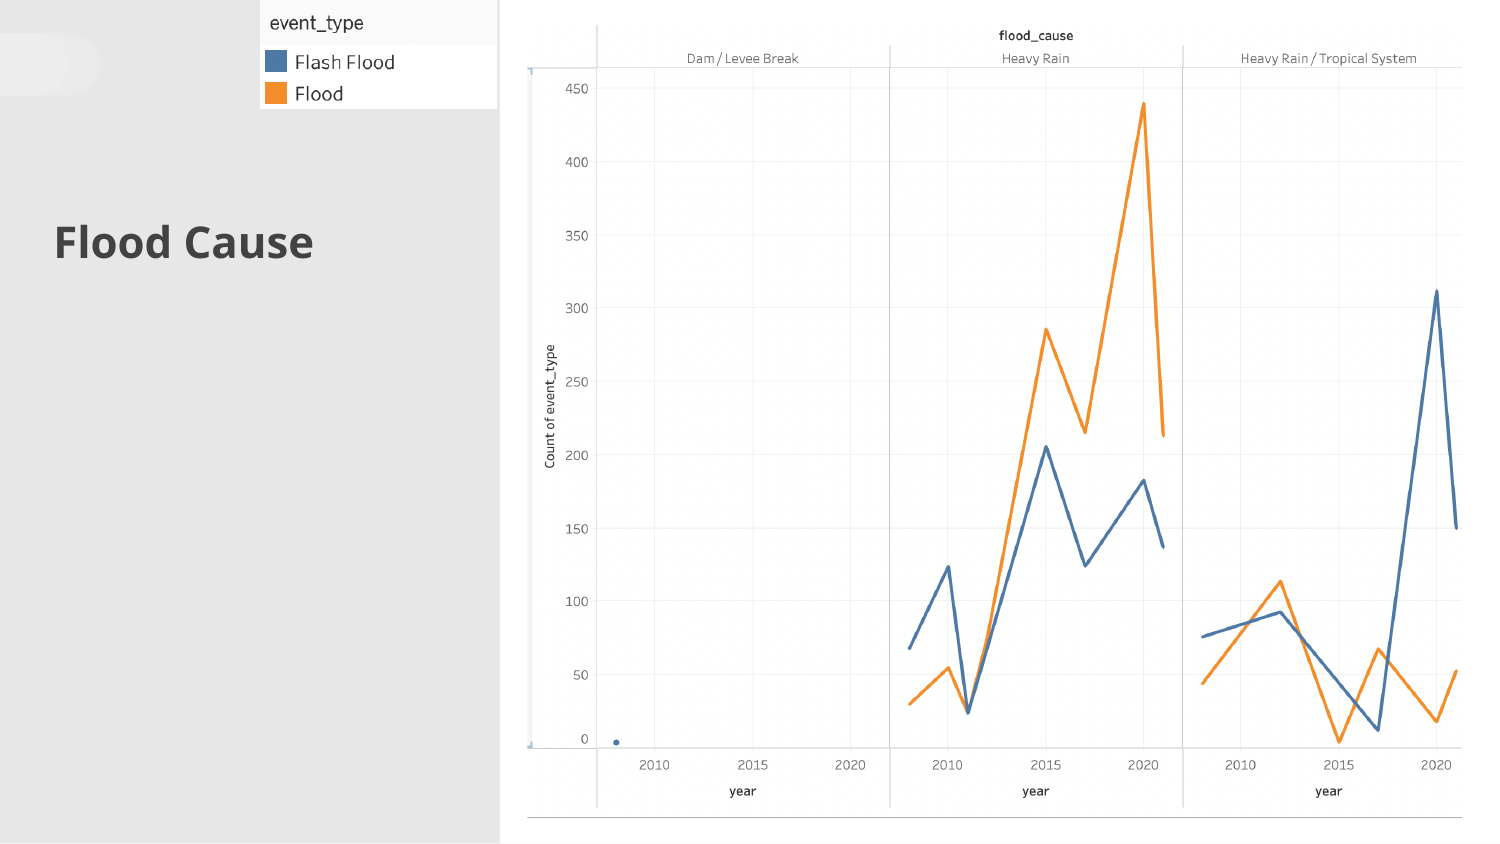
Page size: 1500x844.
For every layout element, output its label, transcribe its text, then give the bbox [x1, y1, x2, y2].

picture [259, 0, 498, 109]
picture [527, 24, 1463, 819]
title Flood Cause [38, 136, 460, 283]
